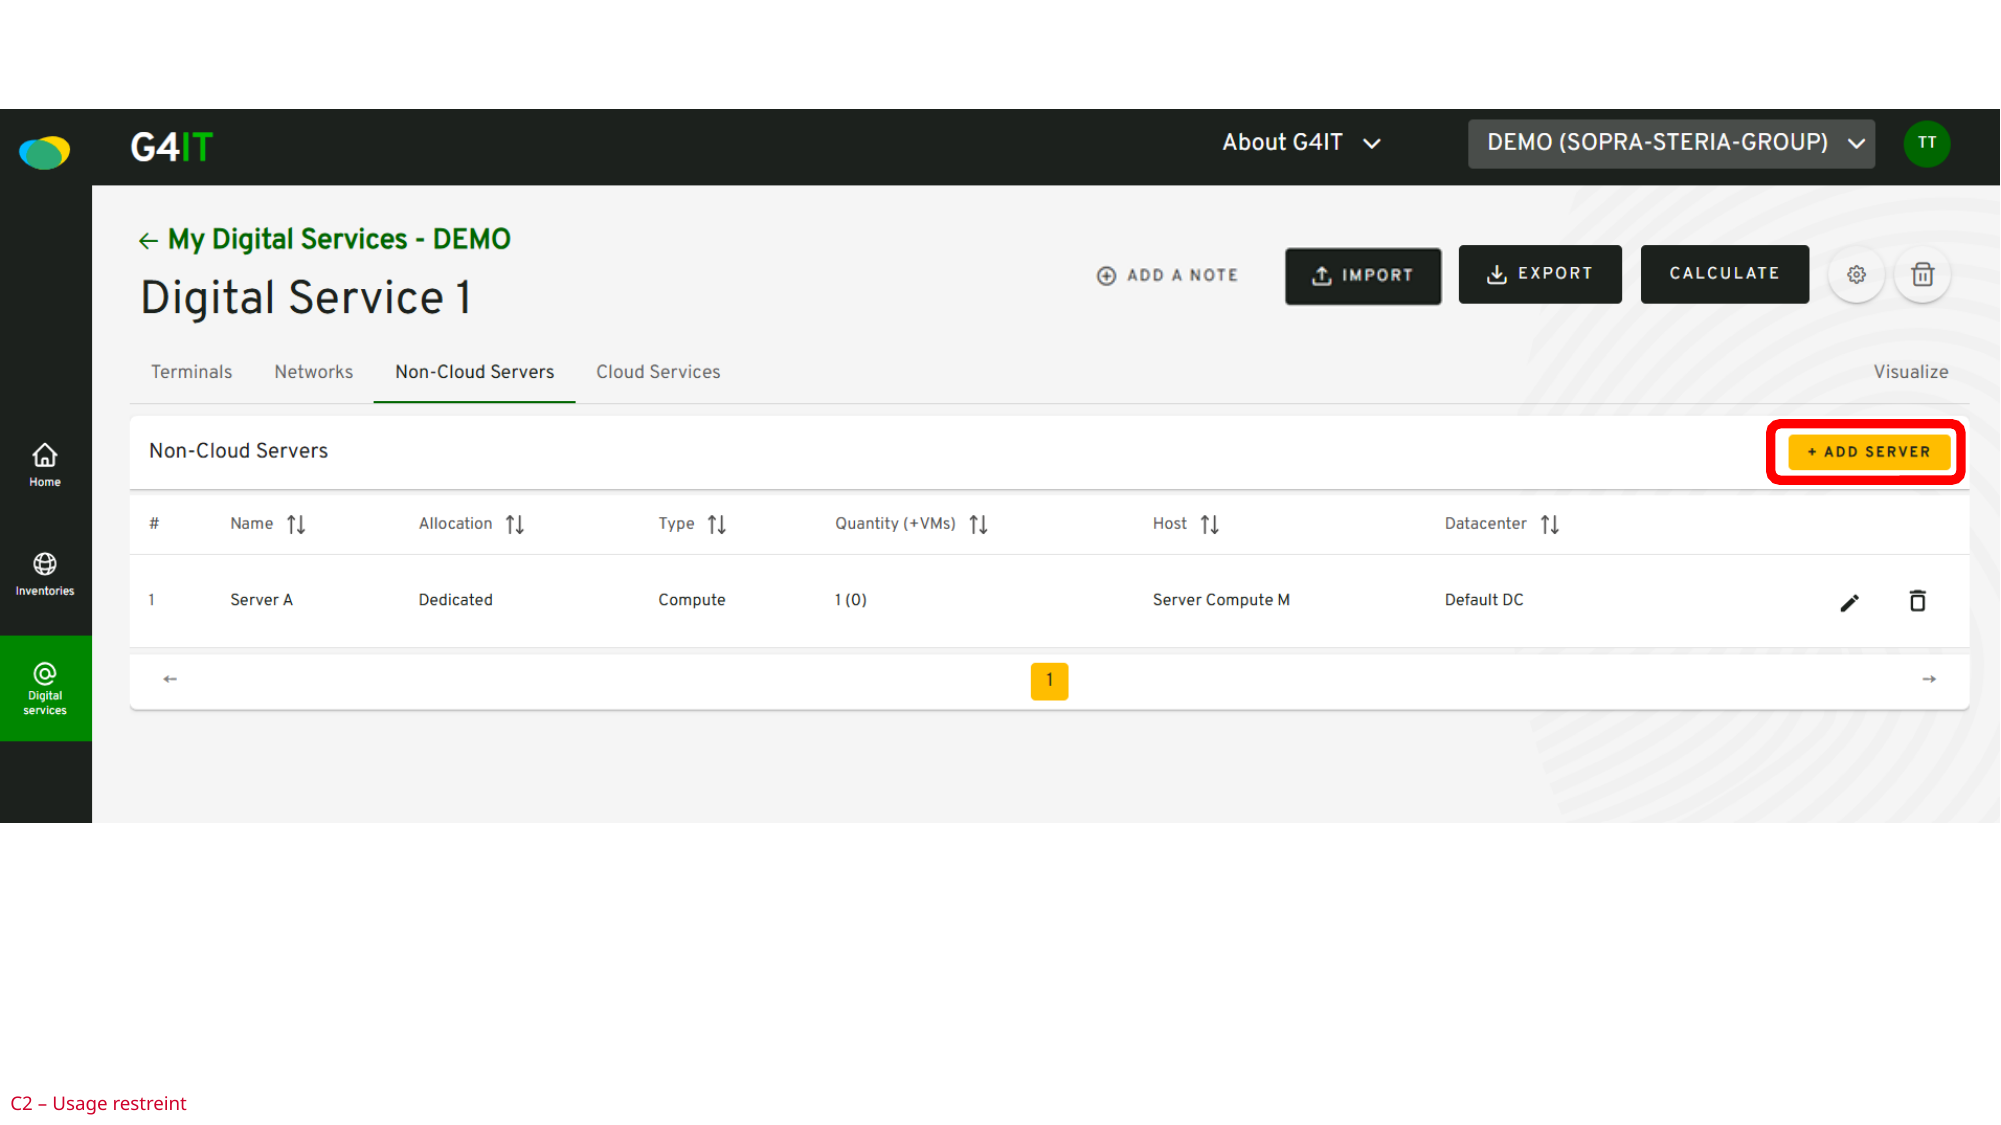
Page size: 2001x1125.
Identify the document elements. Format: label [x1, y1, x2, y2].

picture [0, 108, 2000, 824]
